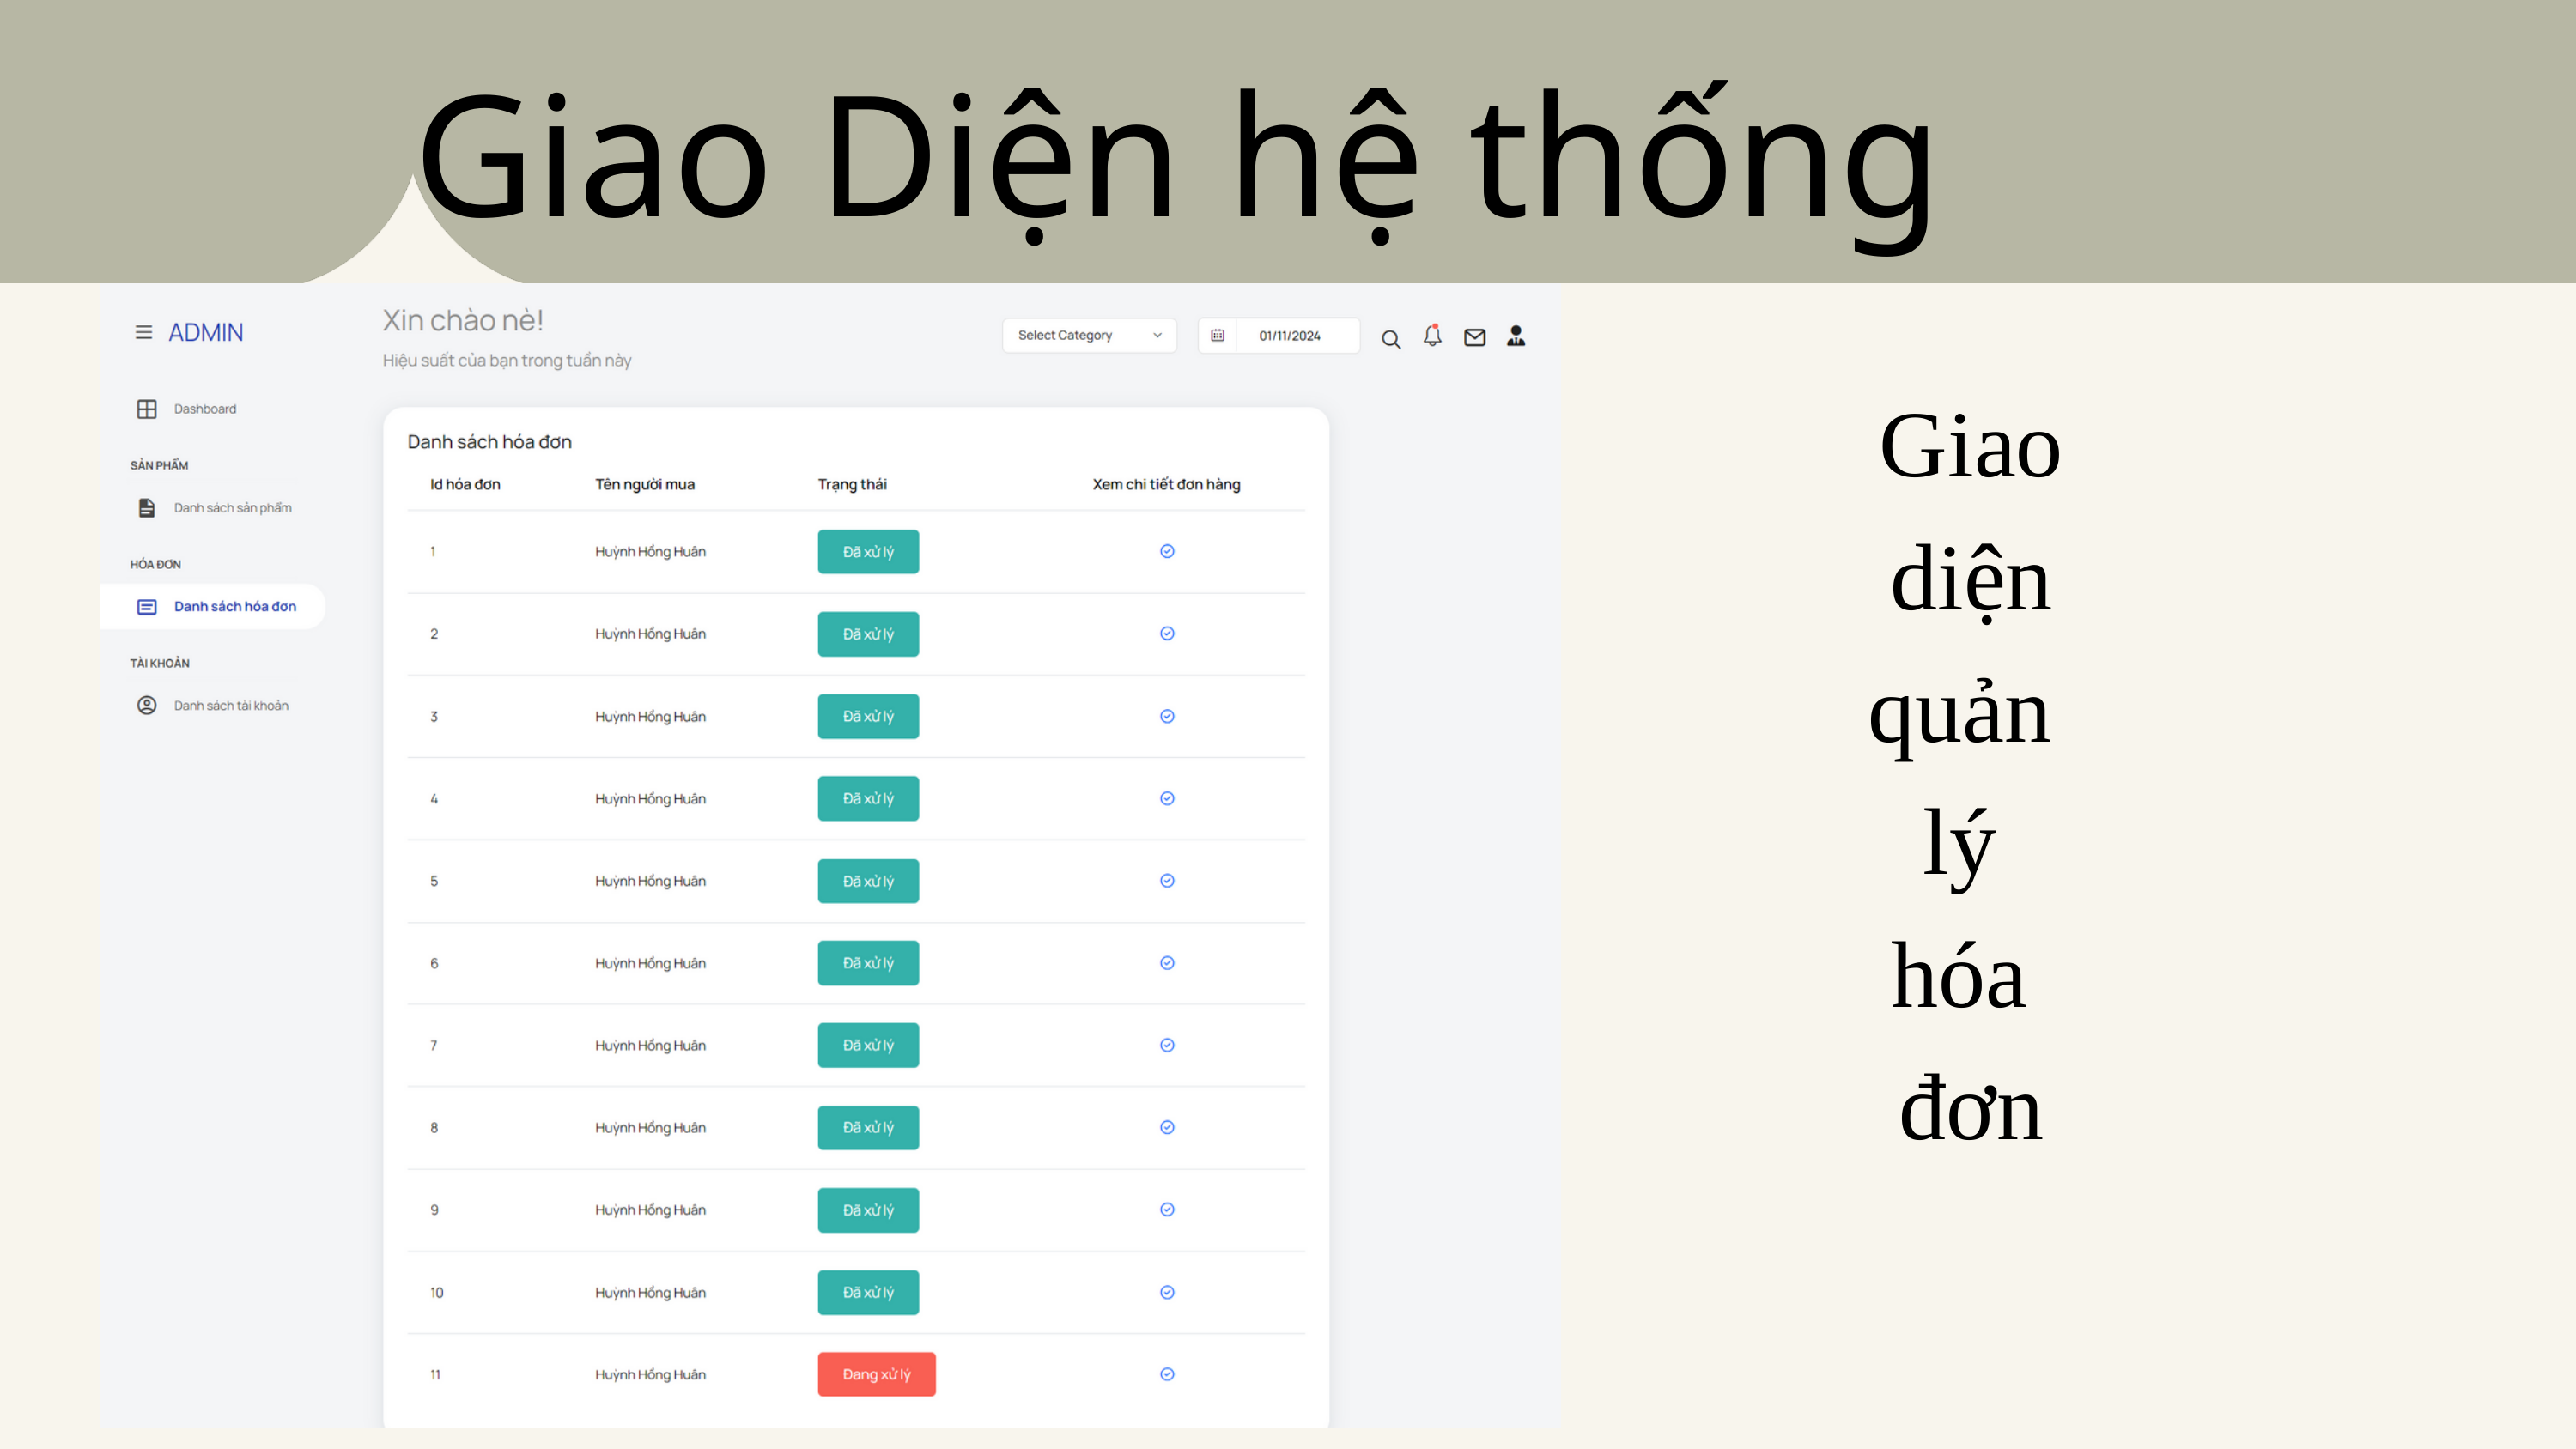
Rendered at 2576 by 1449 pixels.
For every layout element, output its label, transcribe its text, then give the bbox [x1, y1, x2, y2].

text_box Giao Diện hệ thống [413, 15, 1140, 251]
text_box [303, 173, 523, 283]
text_box [1437, 283, 1562, 1428]
text_box Giao diện quản lý hóa đơn [1855, 363, 2089, 1291]
text_box Giao Diện hệ thống [1437, 15, 2228, 251]
text_box [100, 283, 1140, 1428]
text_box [1145, 0, 1431, 1430]
